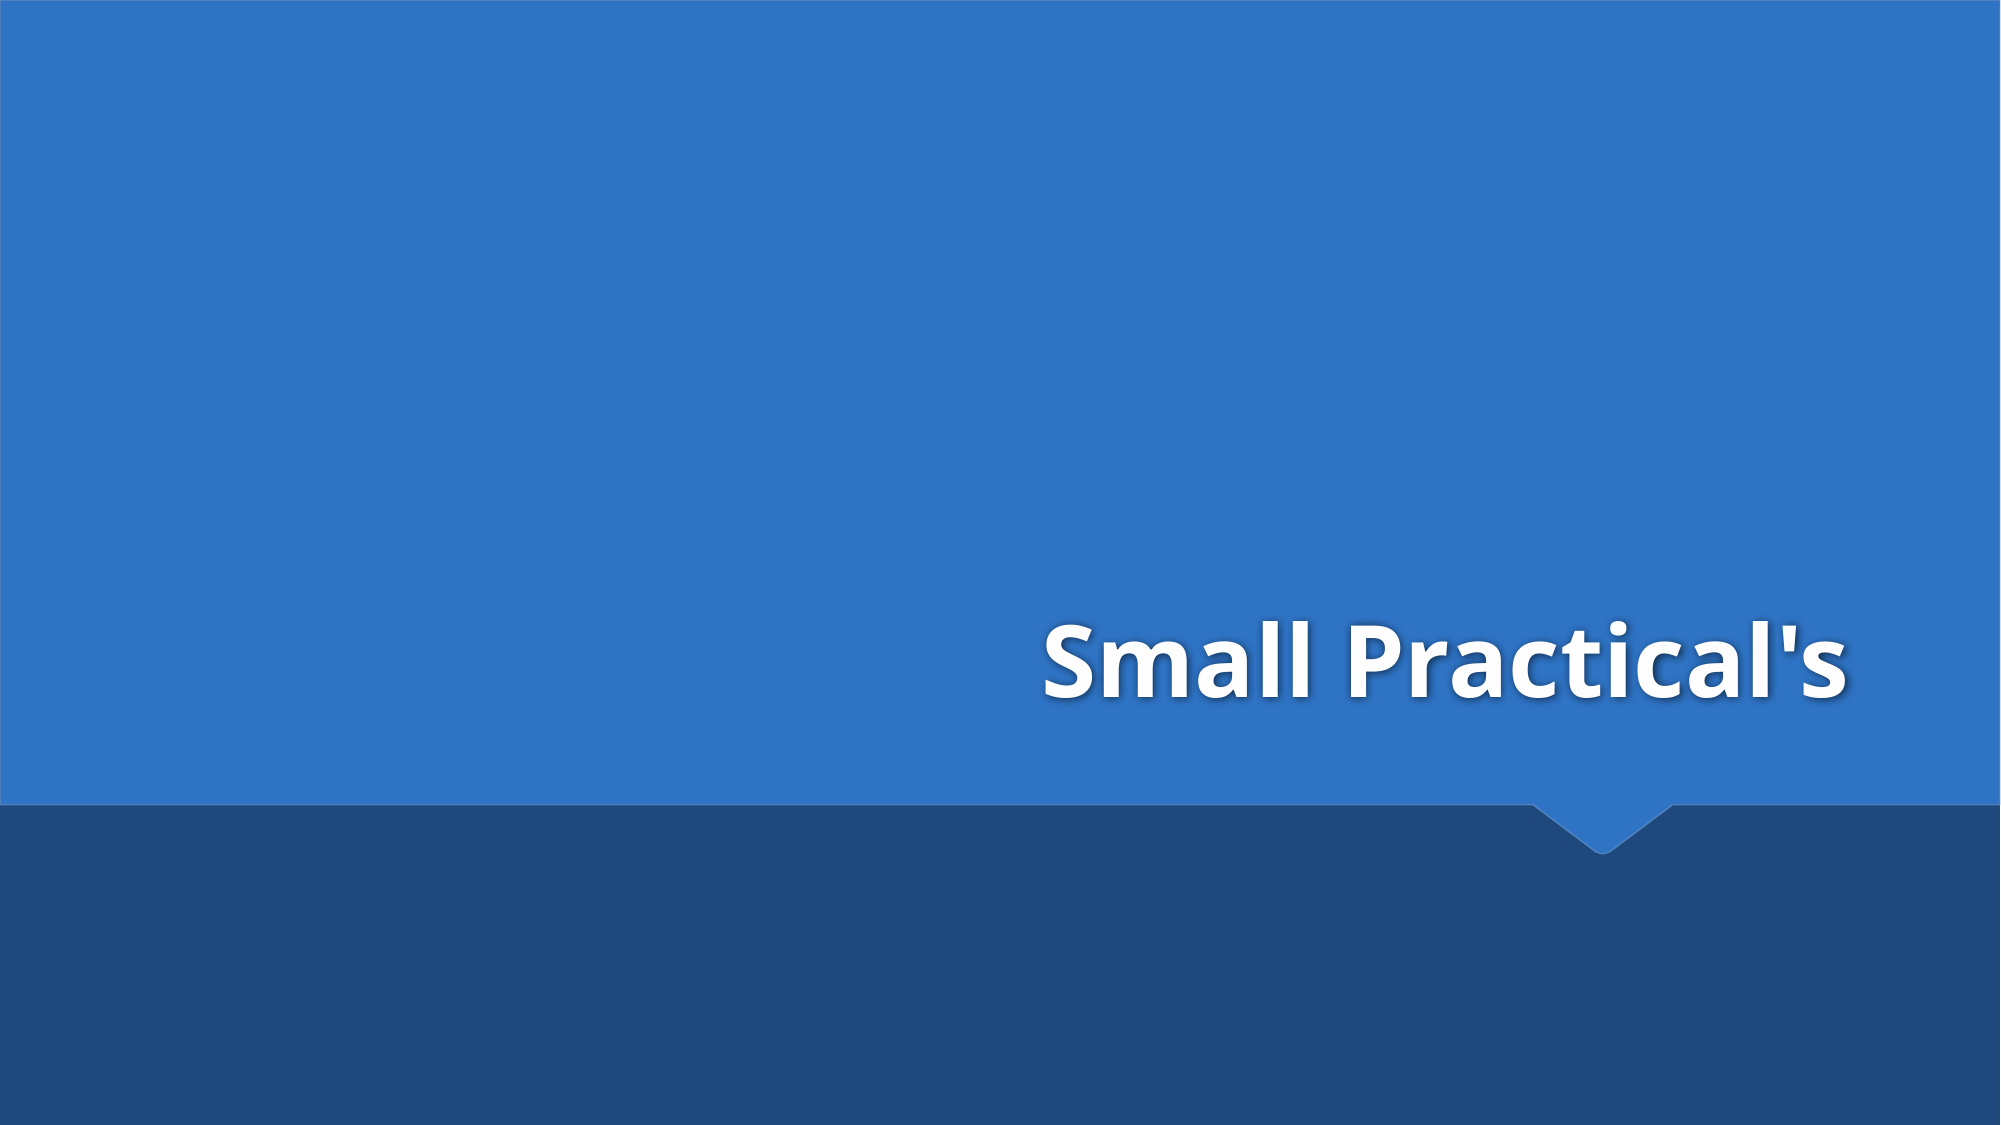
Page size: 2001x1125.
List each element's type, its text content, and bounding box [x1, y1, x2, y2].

title Small Practical's [132, 484, 1866, 726]
